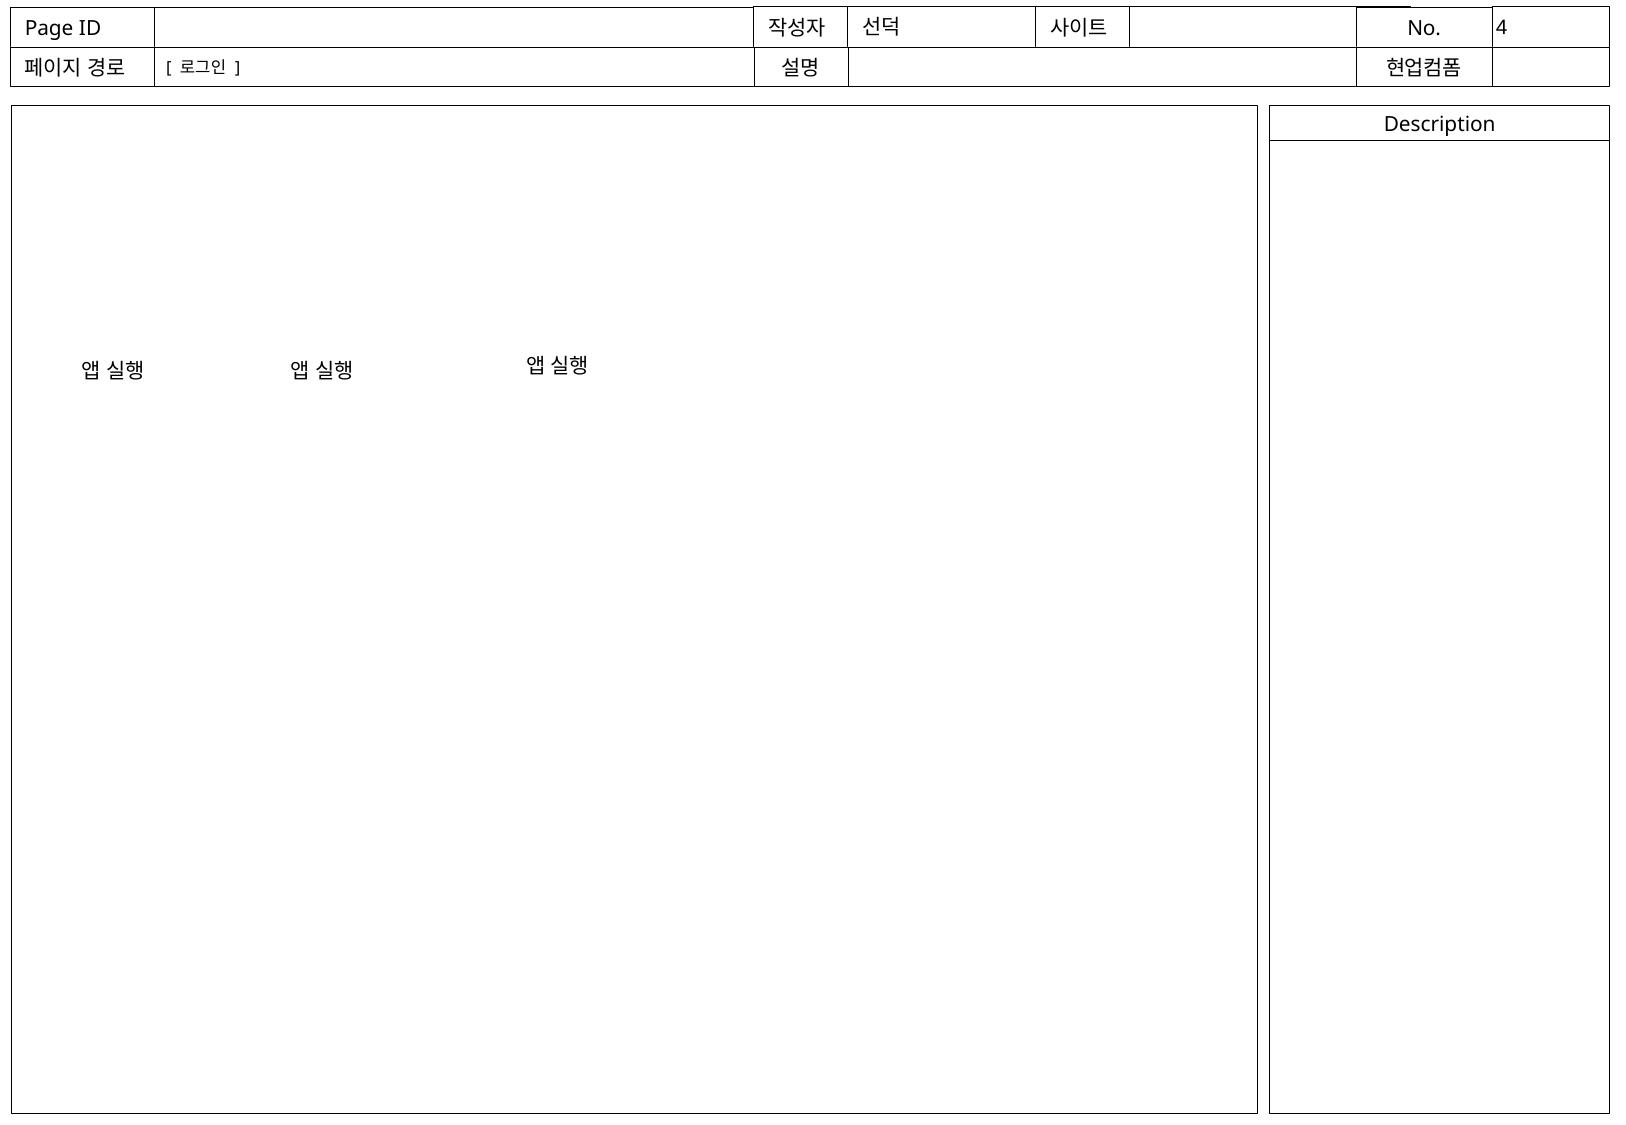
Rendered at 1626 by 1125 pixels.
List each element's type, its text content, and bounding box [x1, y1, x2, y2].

text_box 앱 실행 [56, 349, 175, 390]
text_box 앱 실행 [501, 345, 620, 385]
text_box [ 로그인 ] [151, 49, 260, 84]
text_box 앱 실행 [265, 350, 384, 391]
